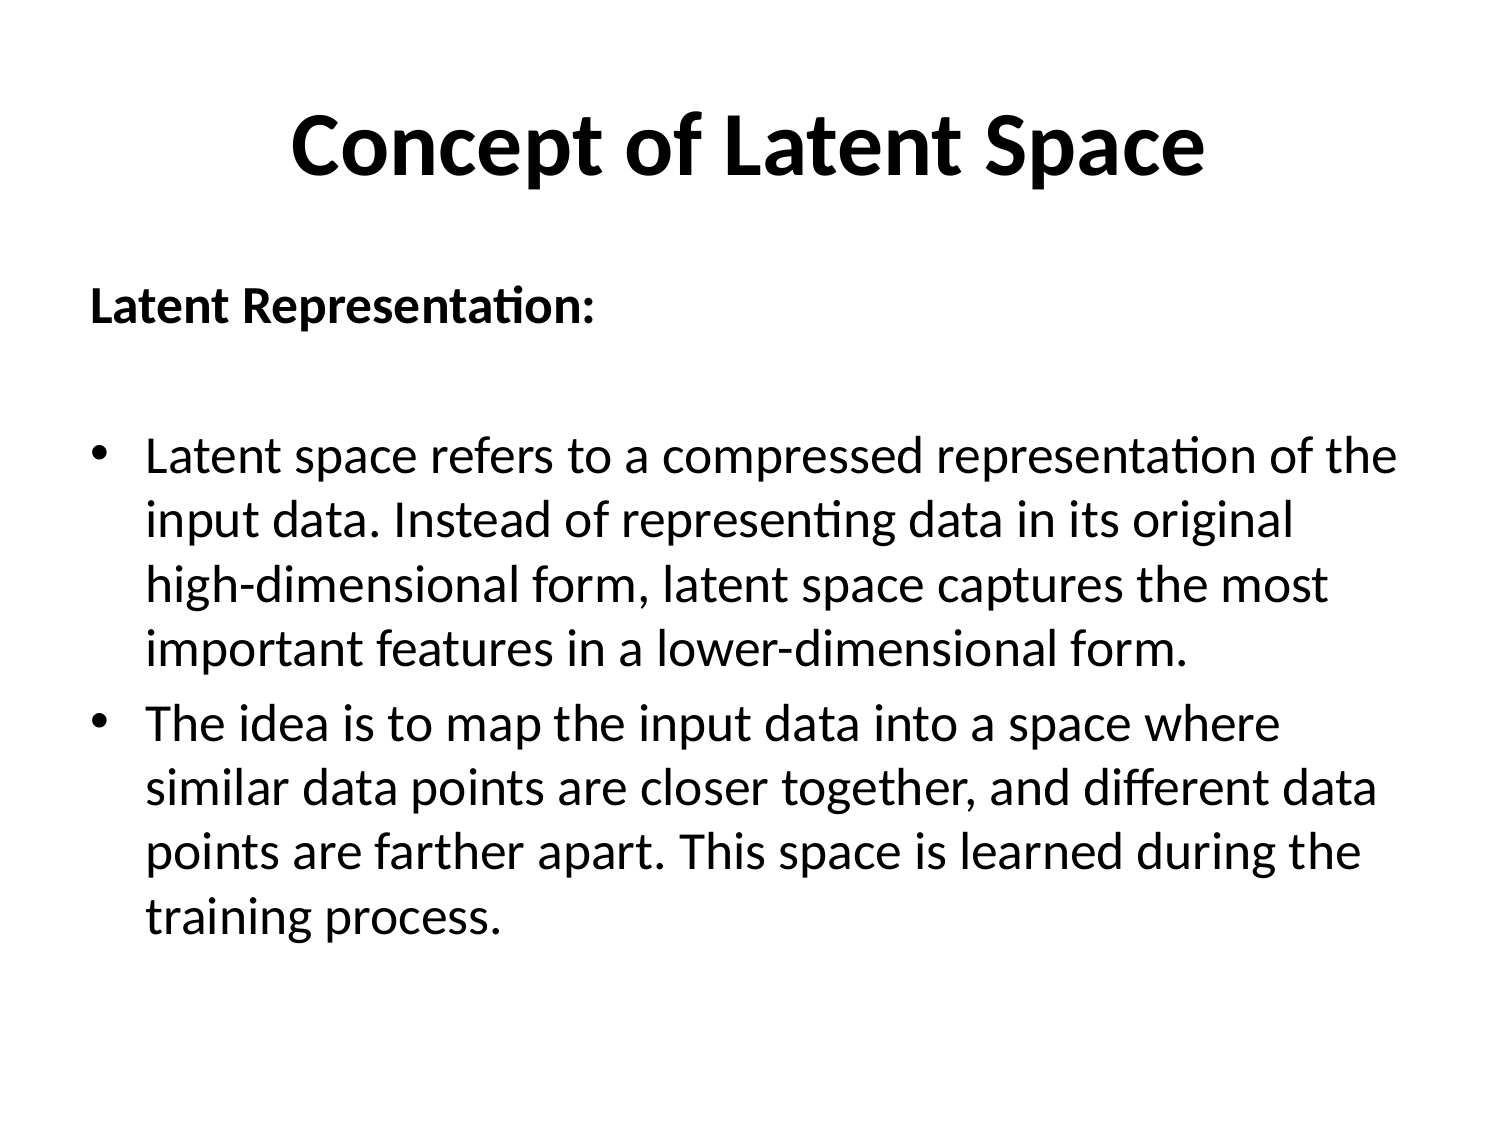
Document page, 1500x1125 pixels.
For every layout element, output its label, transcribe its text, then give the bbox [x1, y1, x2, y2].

list Latent Representation: Latent space refers to a compressed representation of the input data. Instead of representing data in its original high-dimensional form, latent space captures the most important features in a lower-dimensional form. The idea is to map the input data into a space where similar data points are closer together, and different data points are farther apart. This space is learned during the training process. [75, 262, 1425, 1005]
title Concept of Latent Space [75, 45, 1425, 233]
